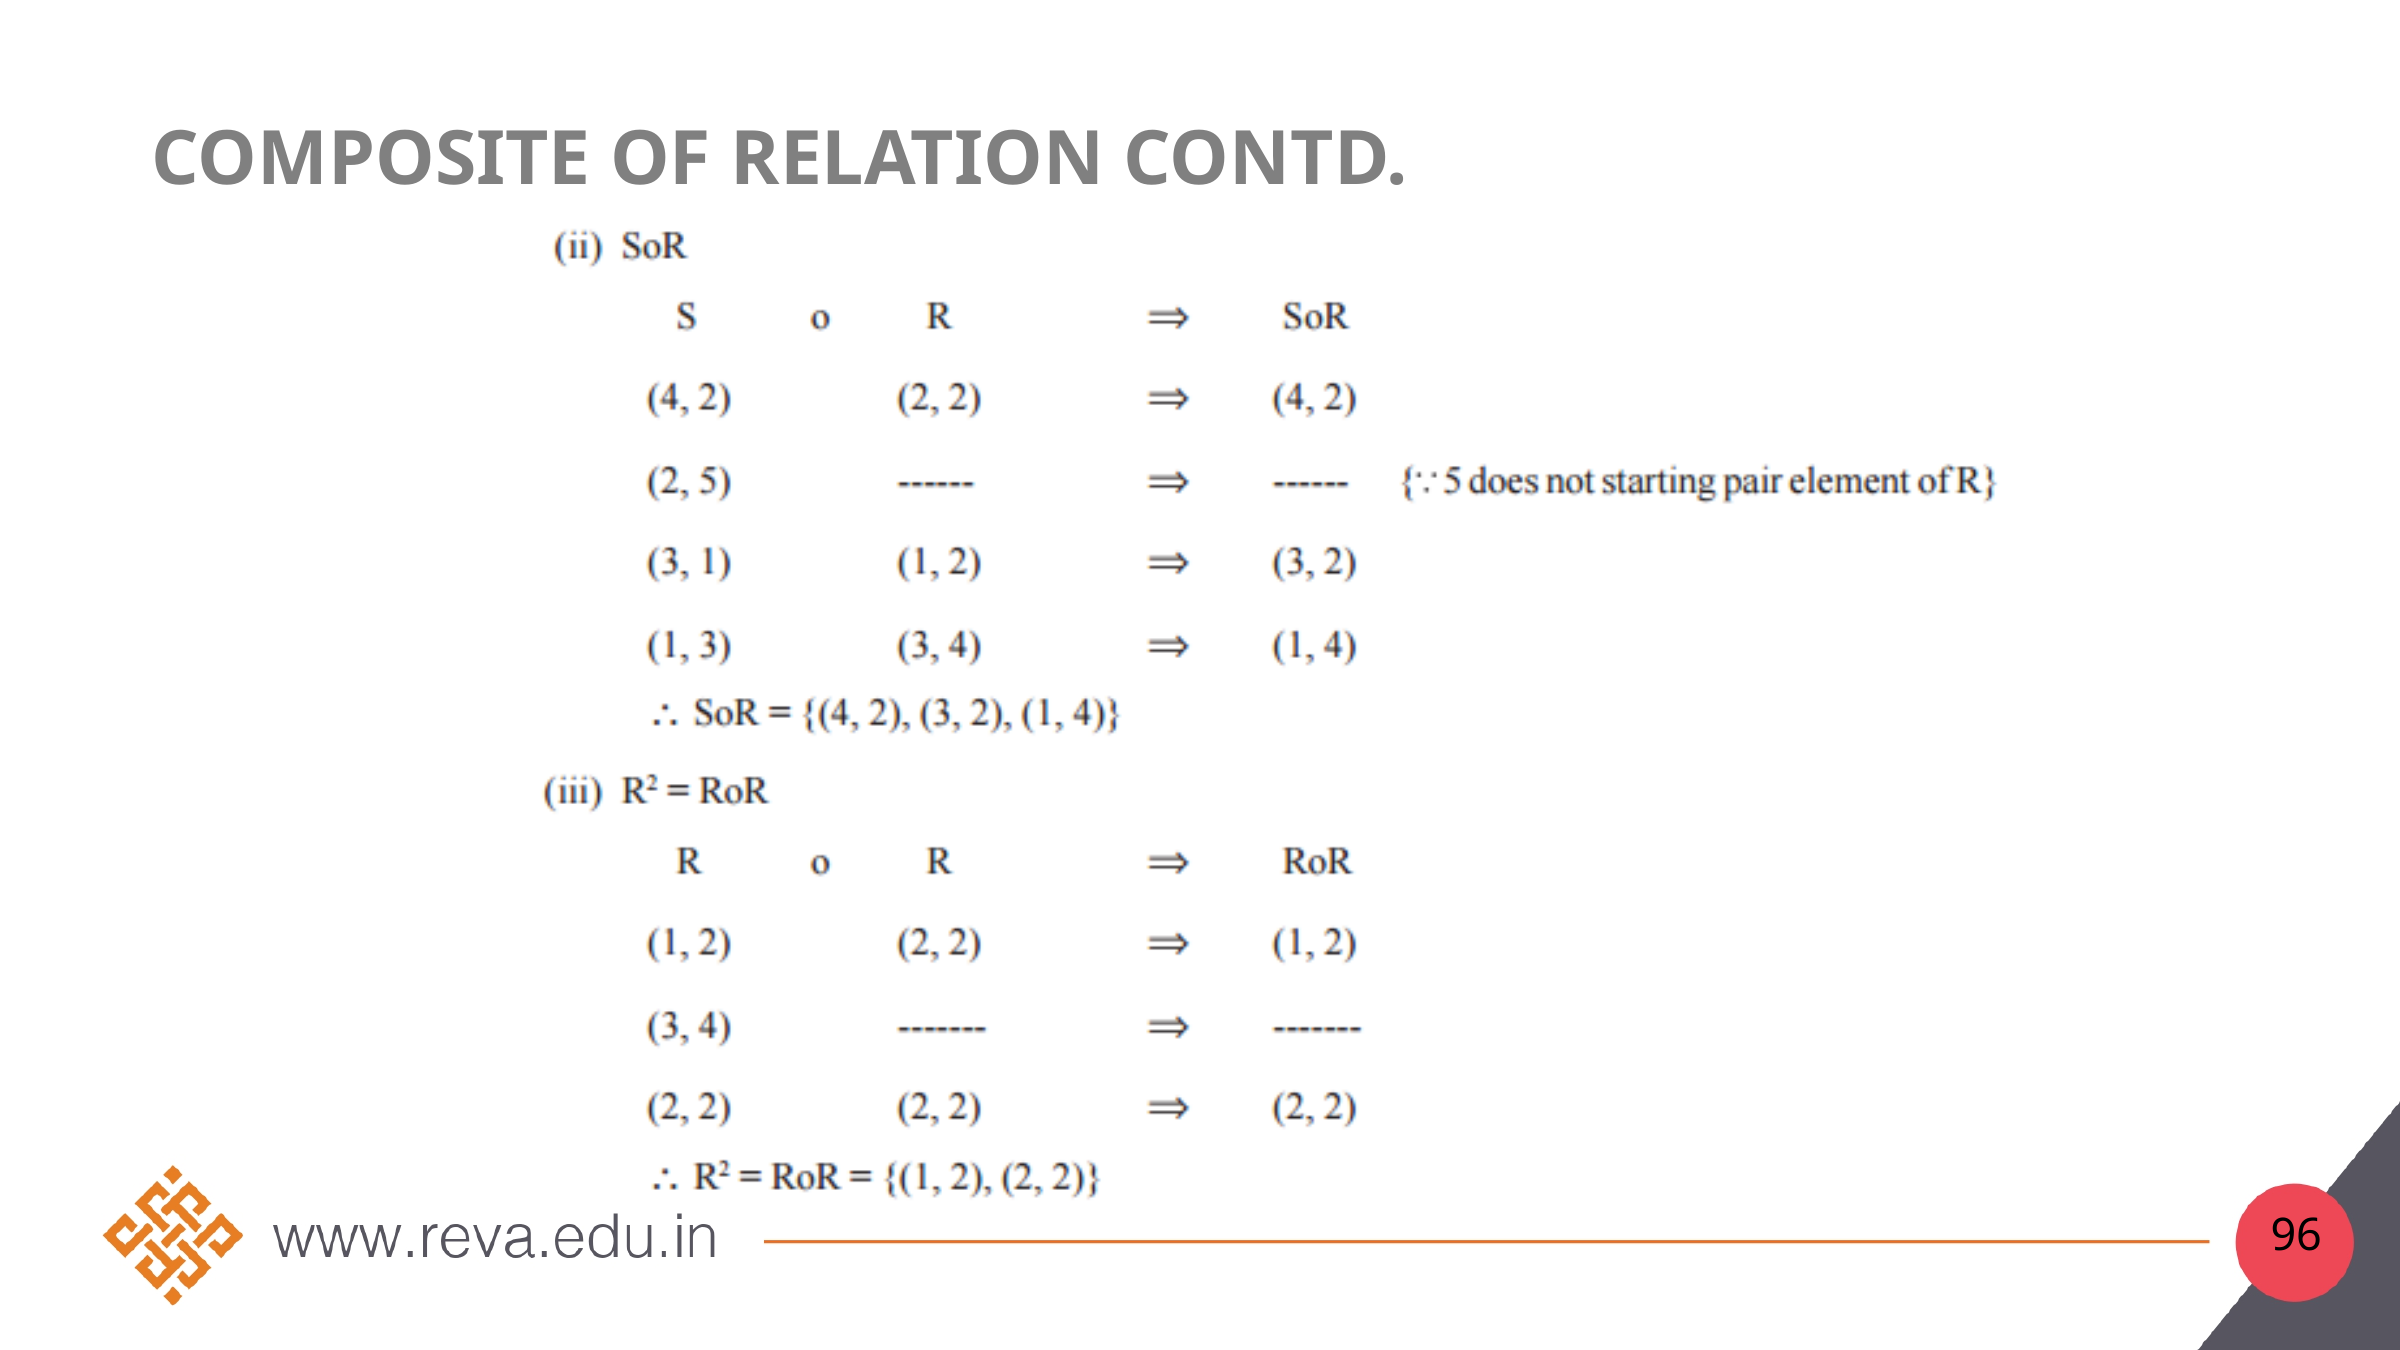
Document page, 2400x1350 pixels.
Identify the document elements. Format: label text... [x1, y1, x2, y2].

picture [0, 0, 2400, 1350]
slide_number 96 [2237, 1200, 2355, 1272]
title Composite of Relation contd. [136, 77, 1450, 243]
